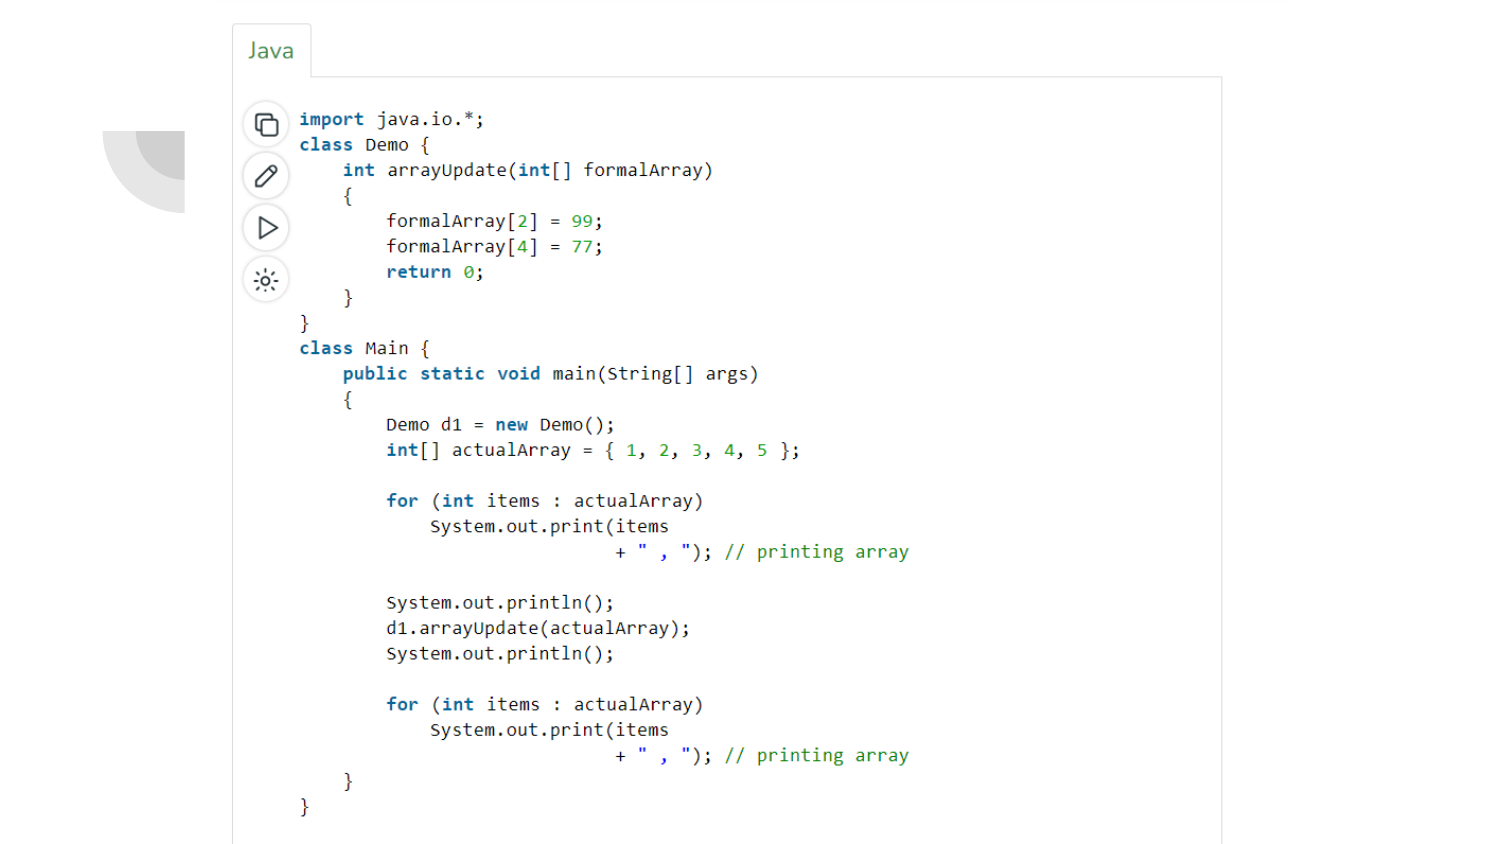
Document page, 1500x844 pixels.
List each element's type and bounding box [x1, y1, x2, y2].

picture [214, 0, 1286, 844]
